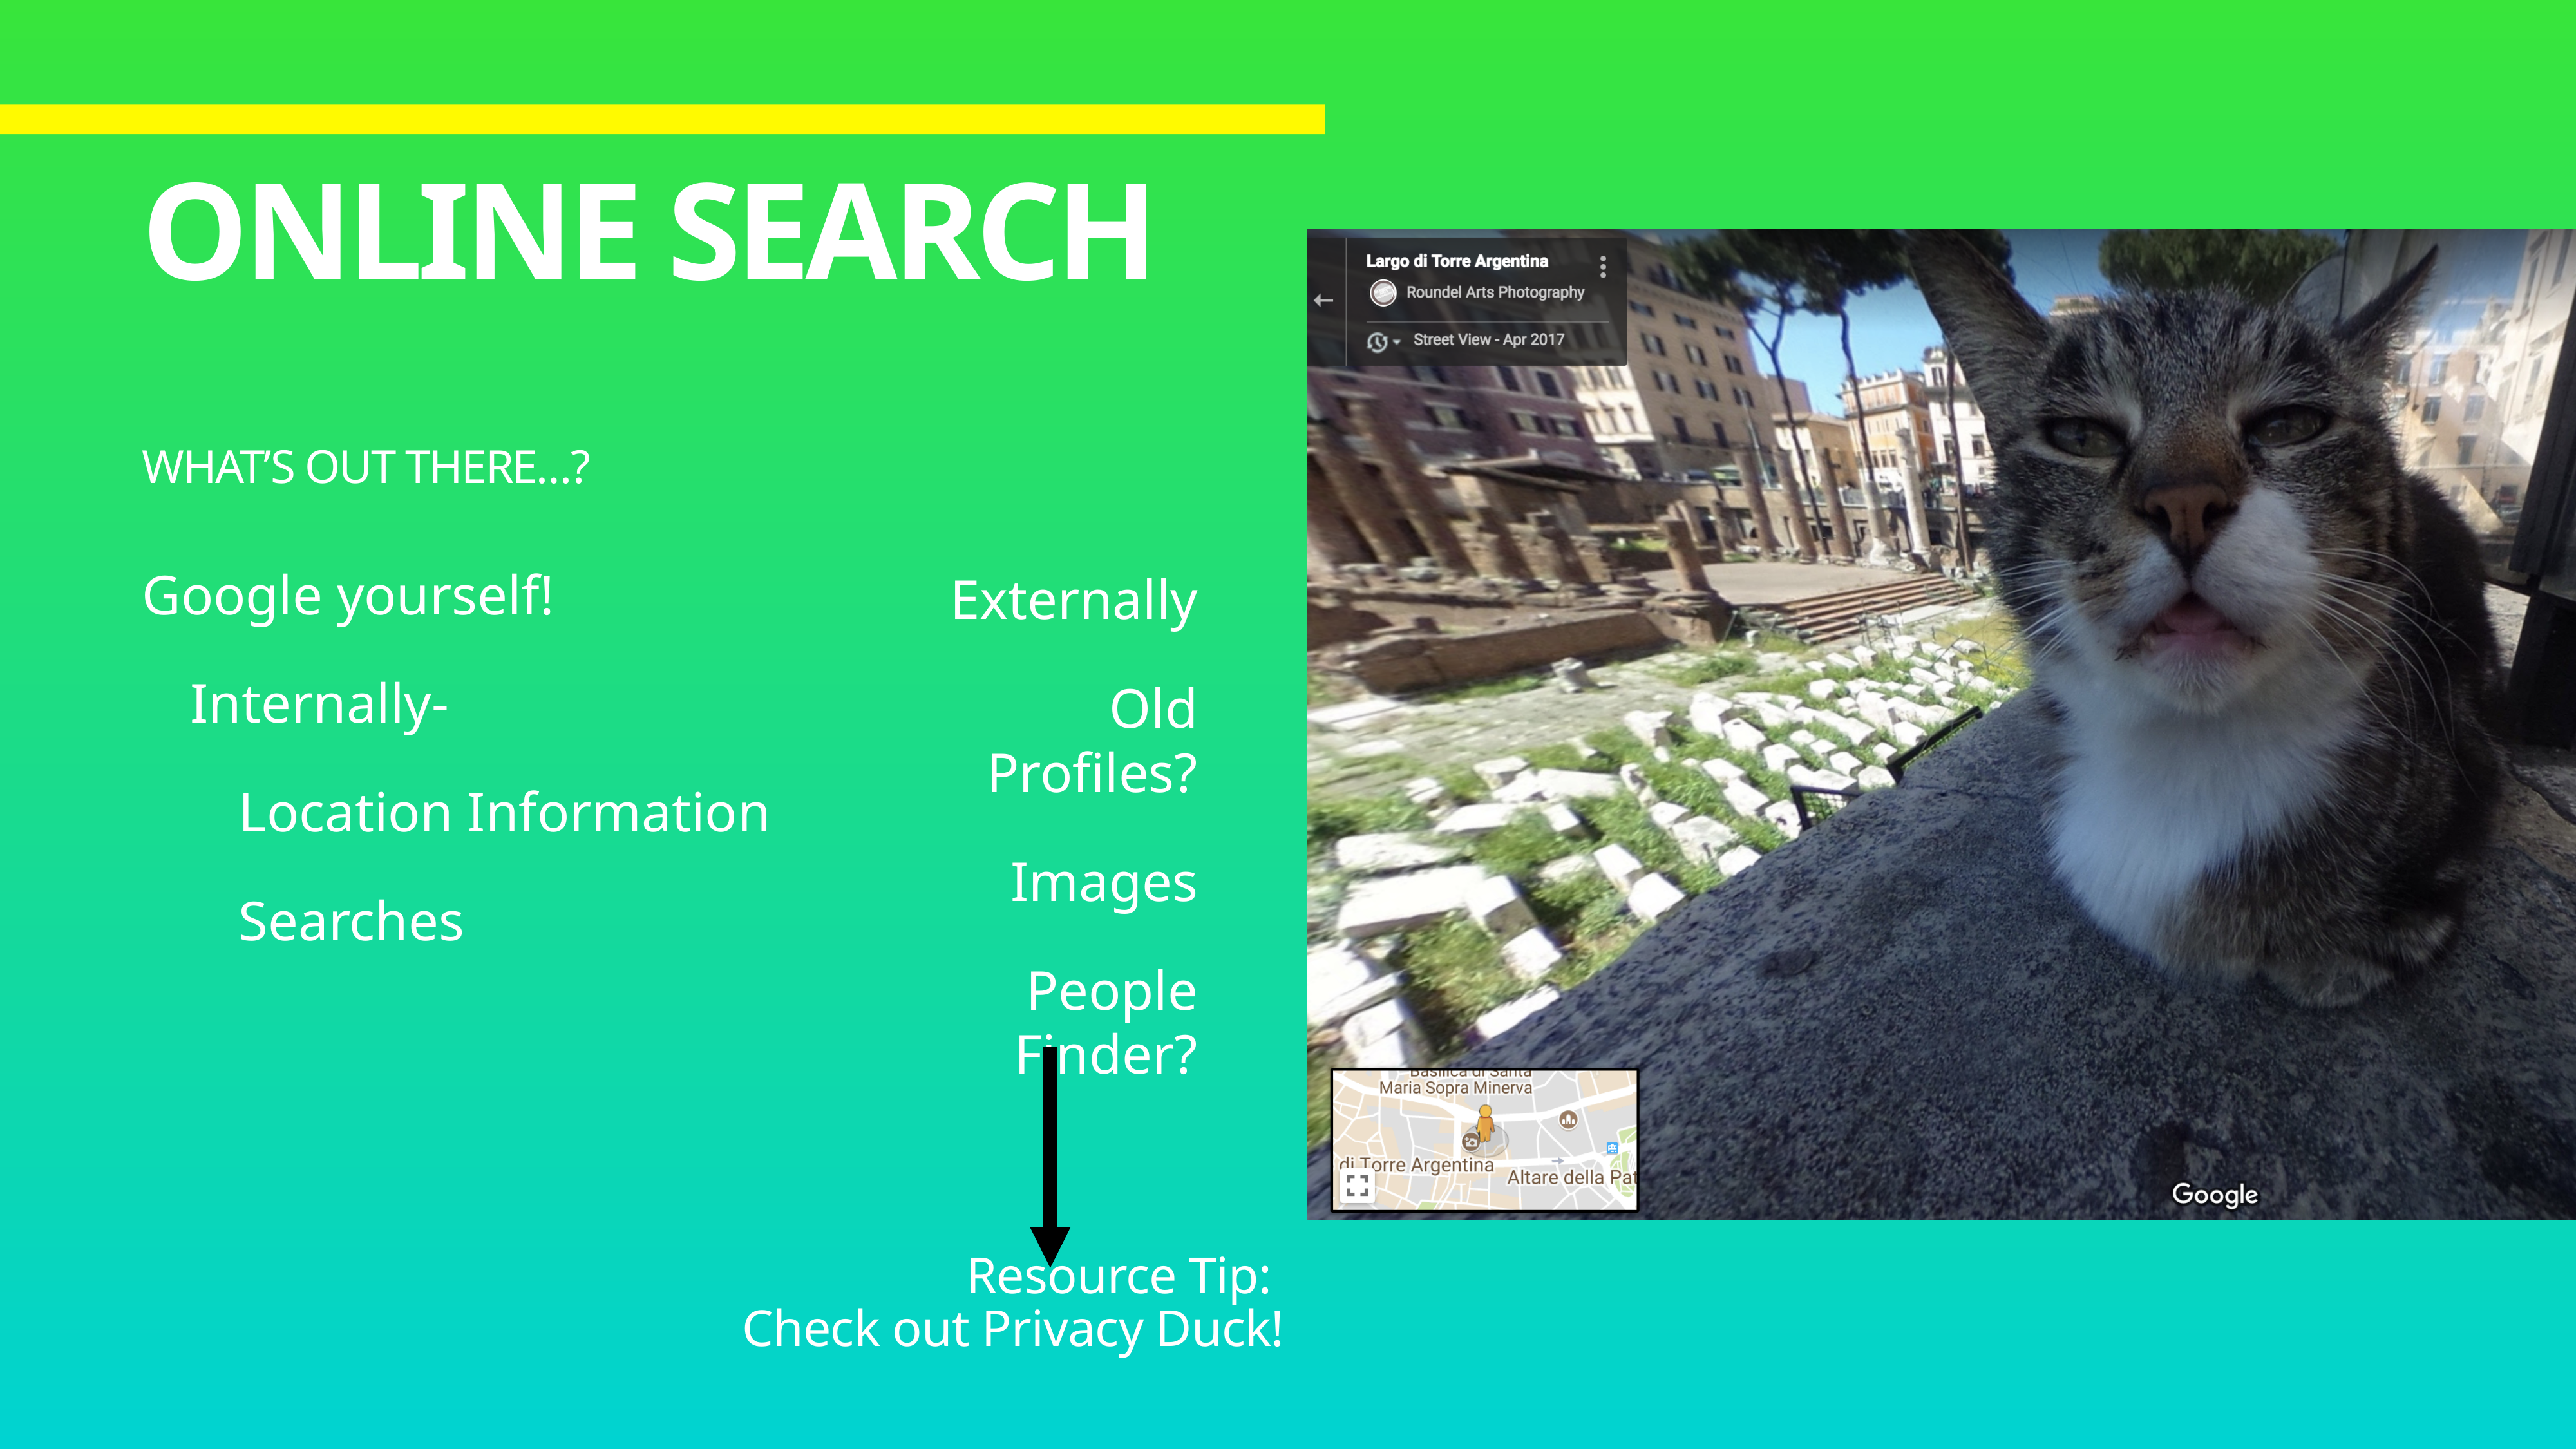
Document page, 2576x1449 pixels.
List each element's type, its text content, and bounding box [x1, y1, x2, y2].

text_box [1046, 1047, 1055, 1268]
title Online Search [136, 171, 1347, 431]
text_box Externally Old Profiles? Images People Finder? [822, 625, 1204, 1026]
text_box Resource Tip: Check out Privacy Duck! [737, 1249, 1290, 1361]
list What’s out there…? [136, 431, 1306, 505]
picture [1306, 229, 2576, 1220]
list Google yourself! Internally- Location Information Searches [136, 554, 782, 1283]
